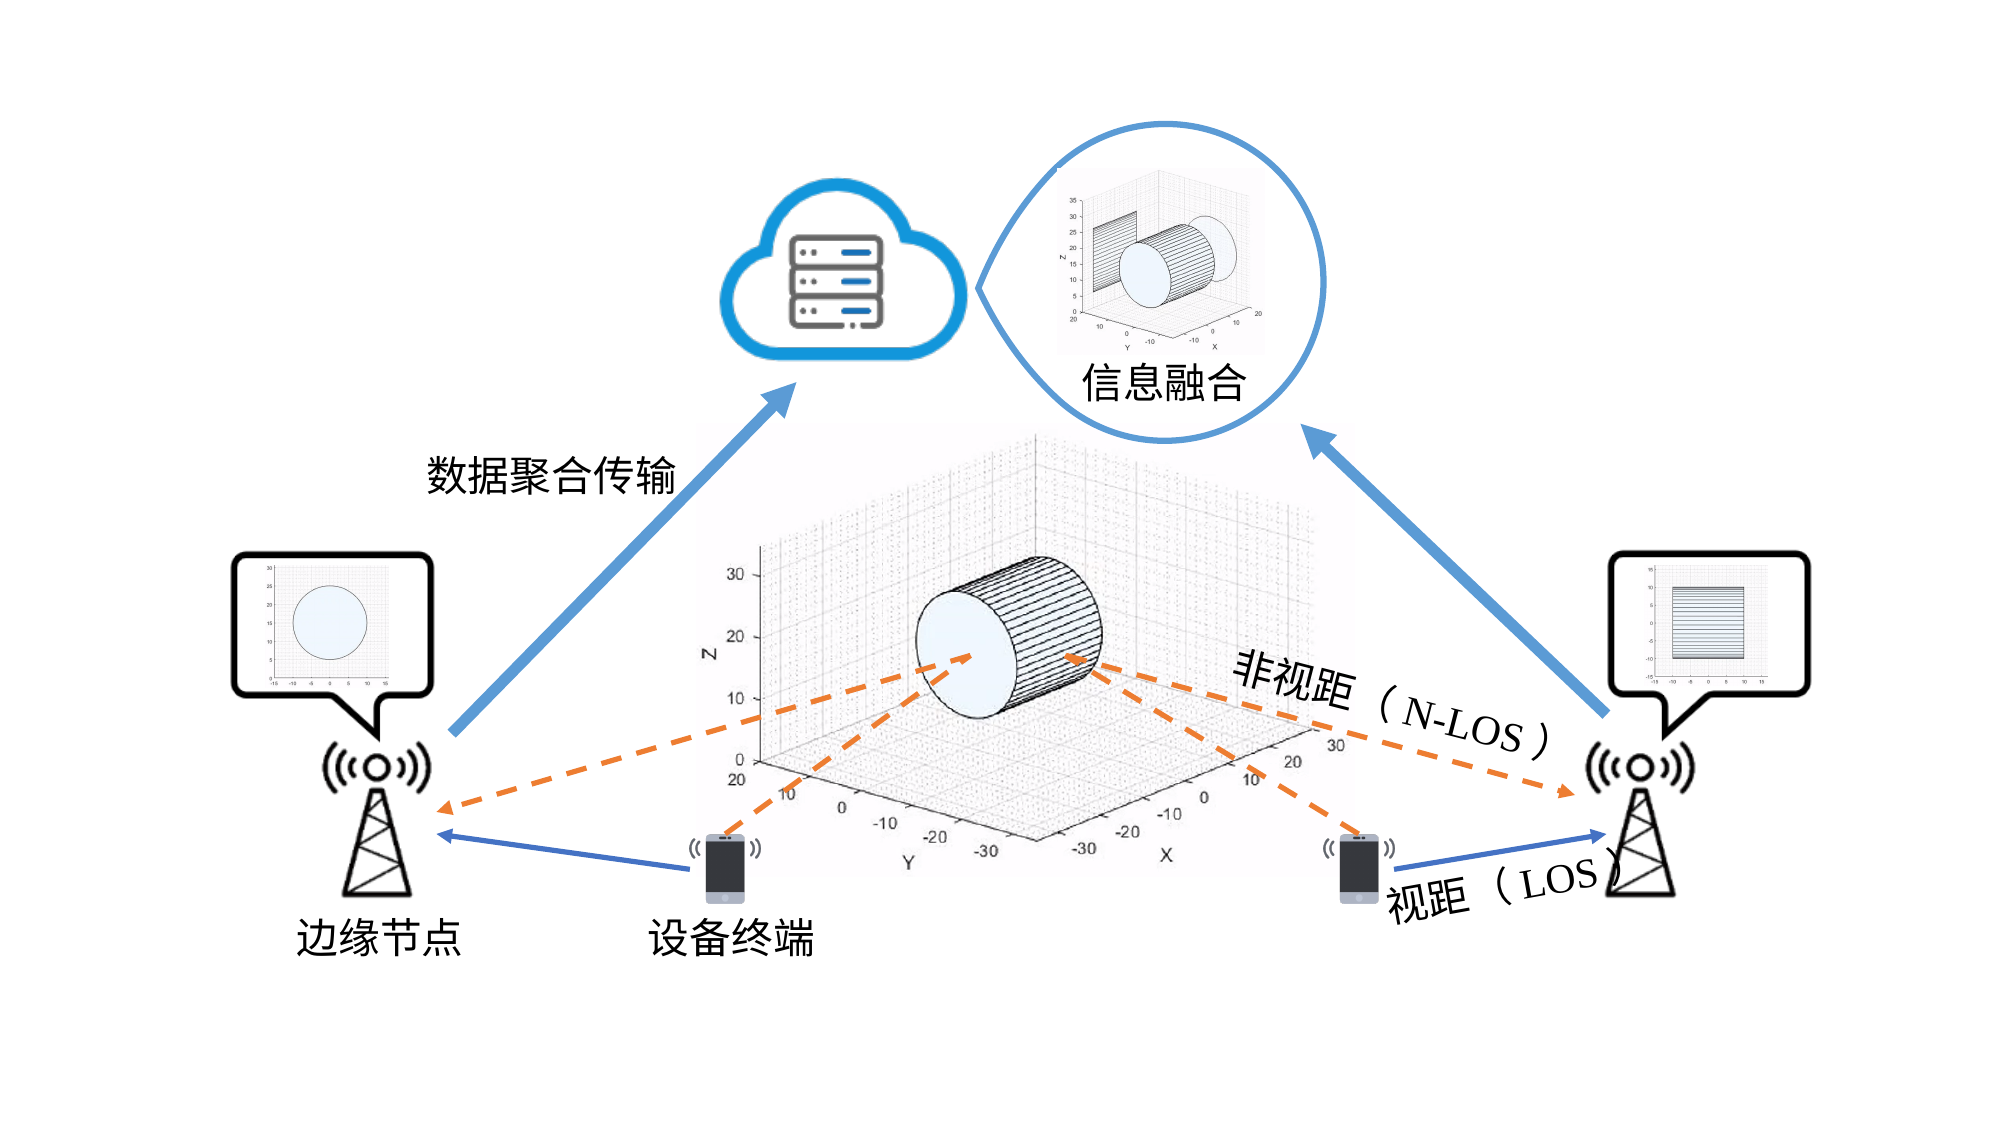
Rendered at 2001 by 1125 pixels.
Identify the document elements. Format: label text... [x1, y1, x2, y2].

text_box [994, 122, 1325, 408]
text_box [220, 528, 452, 773]
picture [689, 423, 1395, 905]
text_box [451, 382, 797, 734]
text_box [436, 655, 971, 812]
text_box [1066, 655, 1575, 795]
picture [260, 773, 493, 939]
text_box 边缘节点 [281, 904, 536, 970]
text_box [1394, 833, 1607, 870]
picture [1057, 168, 1265, 355]
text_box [1589, 528, 1822, 772]
text_box 视距（LOS） [1371, 870, 1675, 991]
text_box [681, 113, 994, 426]
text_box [1300, 423, 1607, 715]
text_box 设备终端 [633, 904, 887, 970]
text_box 信息融合 [1066, 355, 1264, 415]
picture [1524, 715, 1757, 939]
text_box 数据聚合传输 [411, 442, 451, 508]
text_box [436, 833, 690, 870]
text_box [1064, 655, 1359, 835]
text_box [1076, 415, 1254, 423]
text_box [725, 812, 971, 835]
